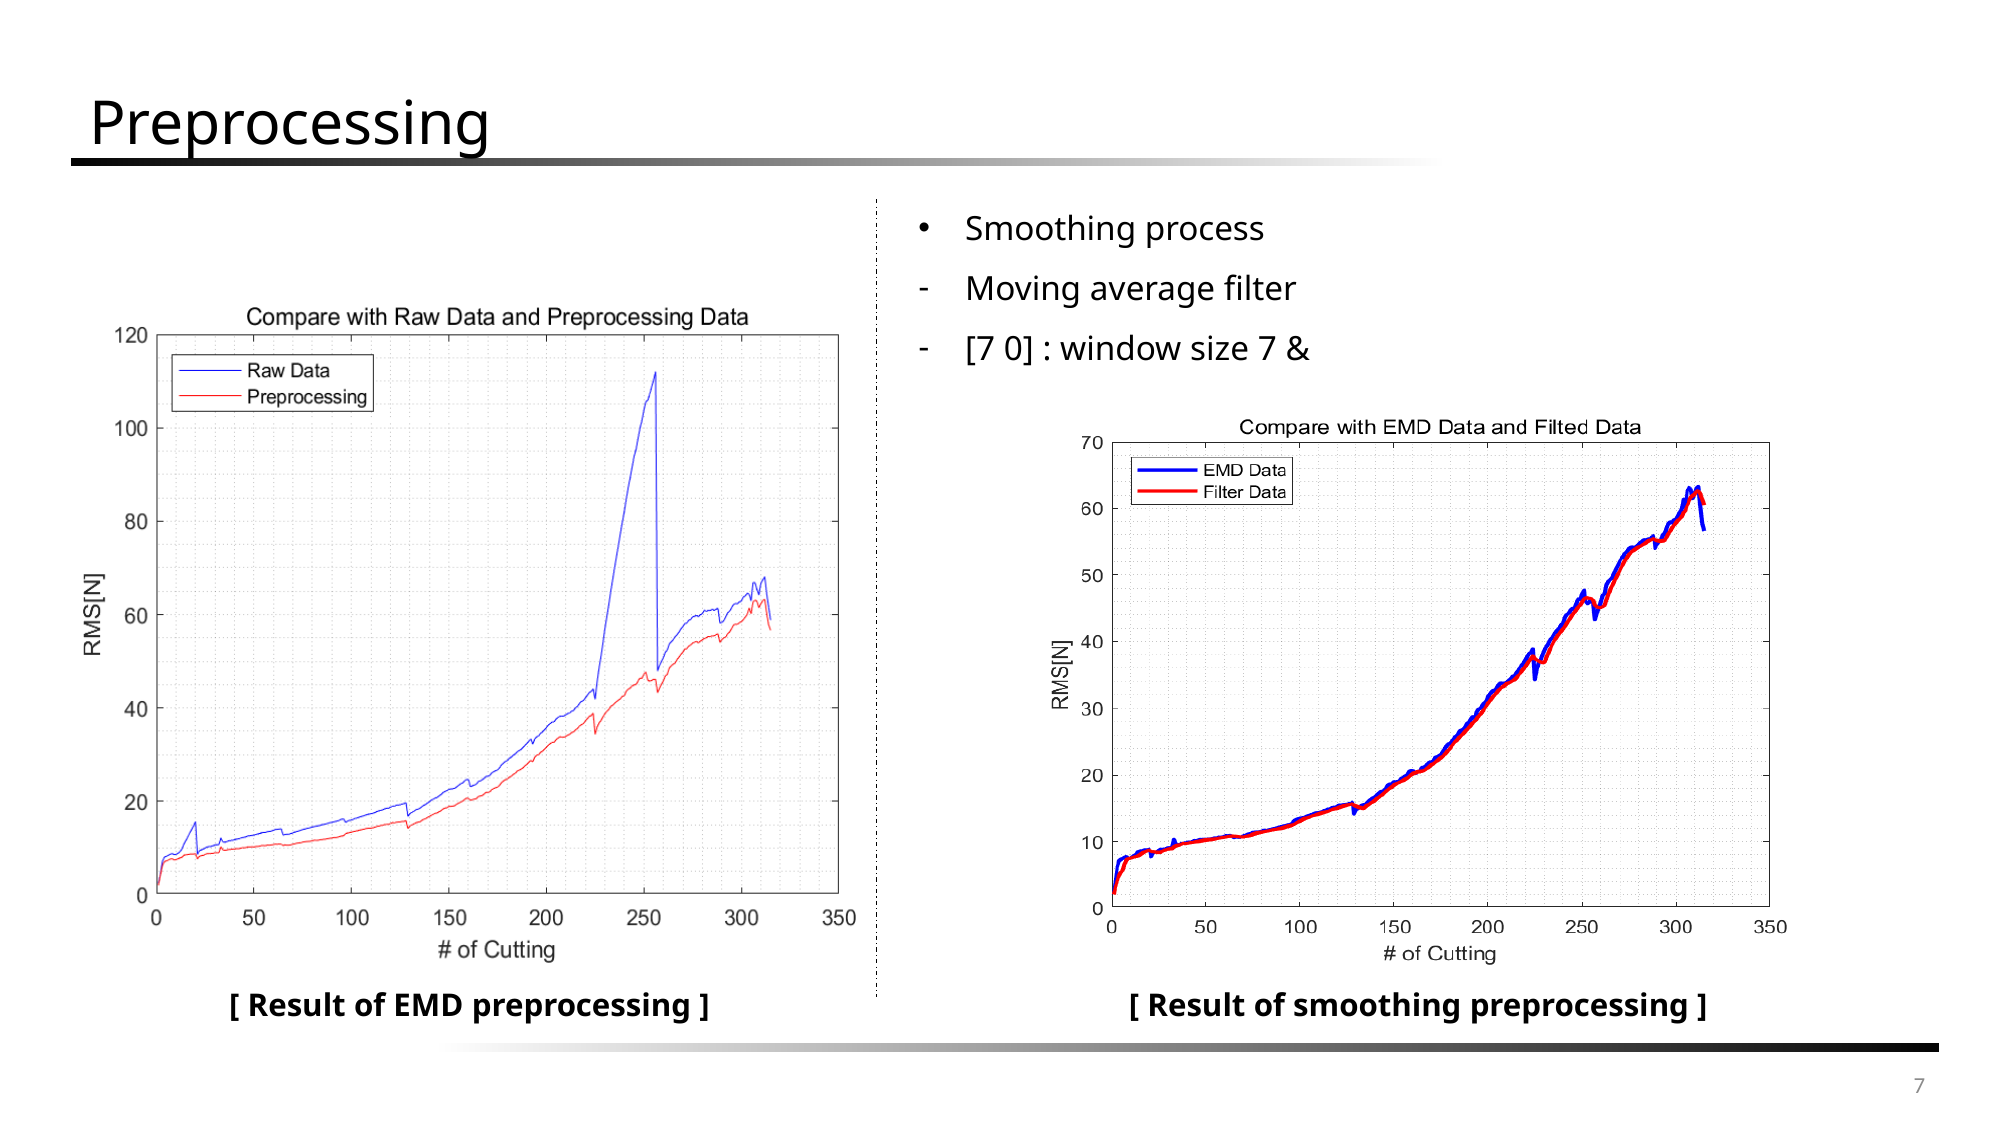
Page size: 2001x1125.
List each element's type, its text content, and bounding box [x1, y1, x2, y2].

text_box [1049, 417, 1788, 1031]
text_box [81, 305, 858, 1031]
text_box Preprocessing [74, 40, 1866, 165]
slide_number 7 [1490, 1054, 1941, 1115]
